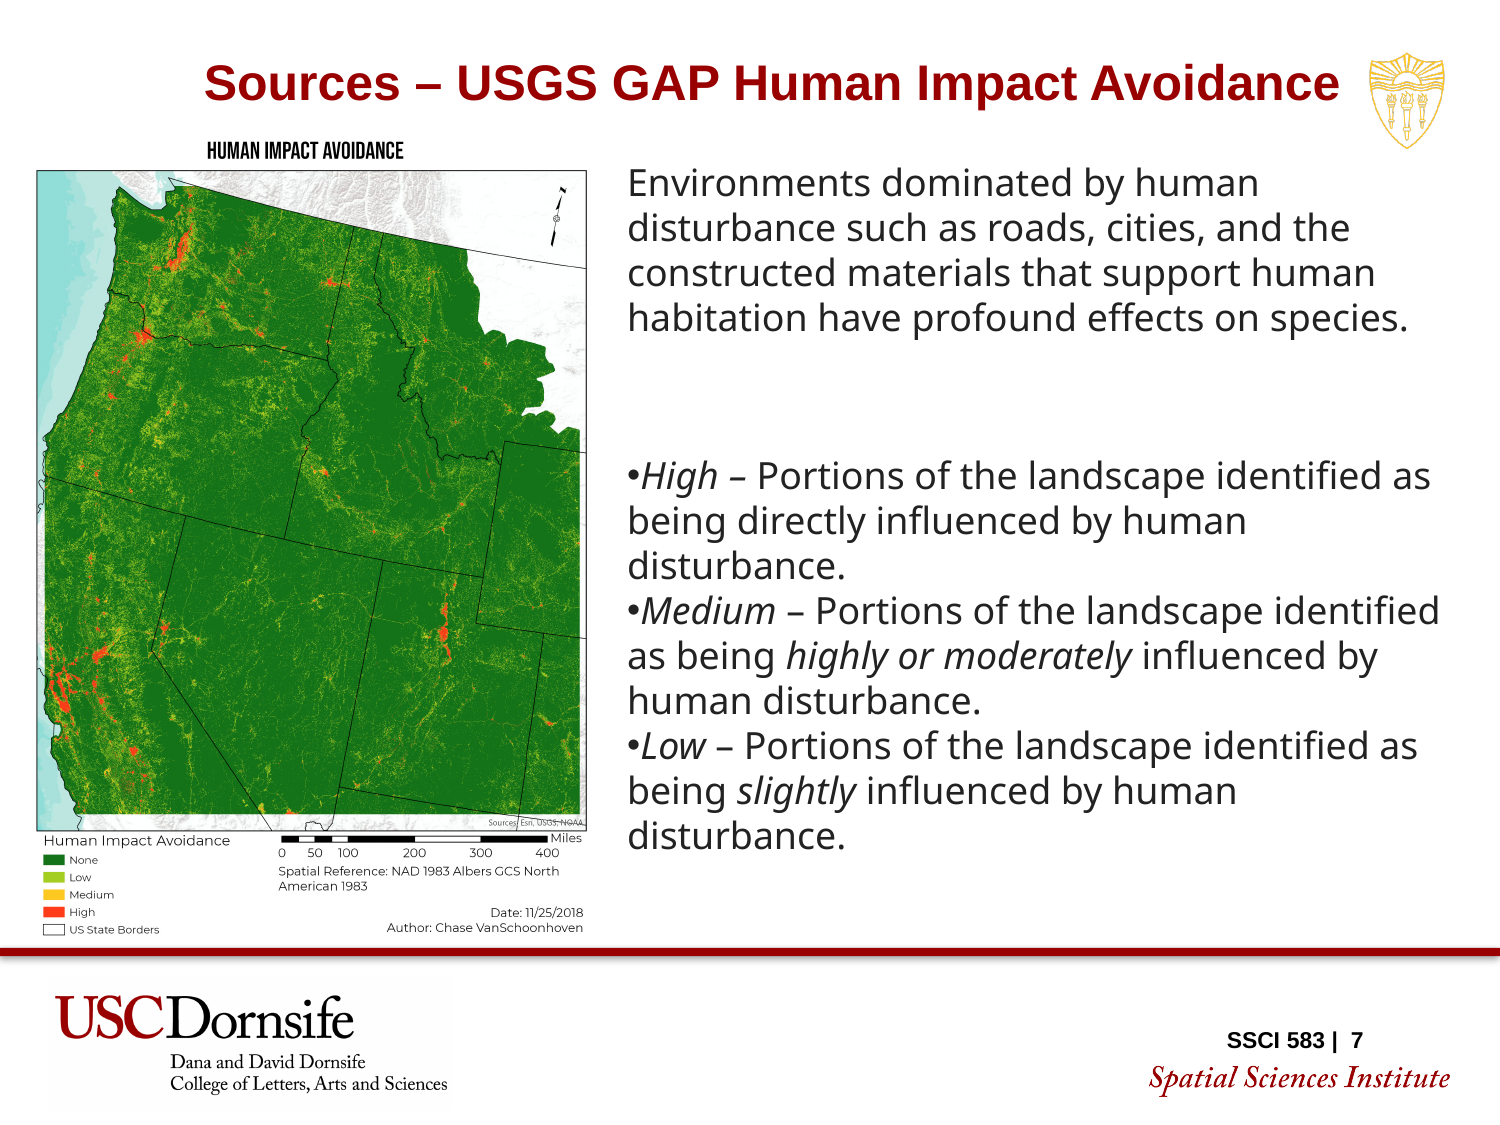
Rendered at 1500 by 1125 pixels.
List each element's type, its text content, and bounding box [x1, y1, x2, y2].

text_box SSCI 583 | 7 [1212, 1017, 1379, 1088]
text_box Sources – USGS GAP Human Impact Avoidance [165, 43, 1380, 118]
picture [1147, 1060, 1450, 1110]
text_box High – Portions of the landscape identified as being directly influenced by human disturbance. Medium – Portions of the landscape identified as being highly or moderately influenced by human disturbance. Low – Portions of the landscape identified as being slightly influenced by human disturbance. [627, 444, 1459, 865]
picture [0, 132, 623, 939]
text_box Environments dominated by human disturbance such as roads, cities, and the constructed materials that support human habitation have profound effects on species. [627, 151, 1459, 346]
picture [46, 975, 453, 1110]
